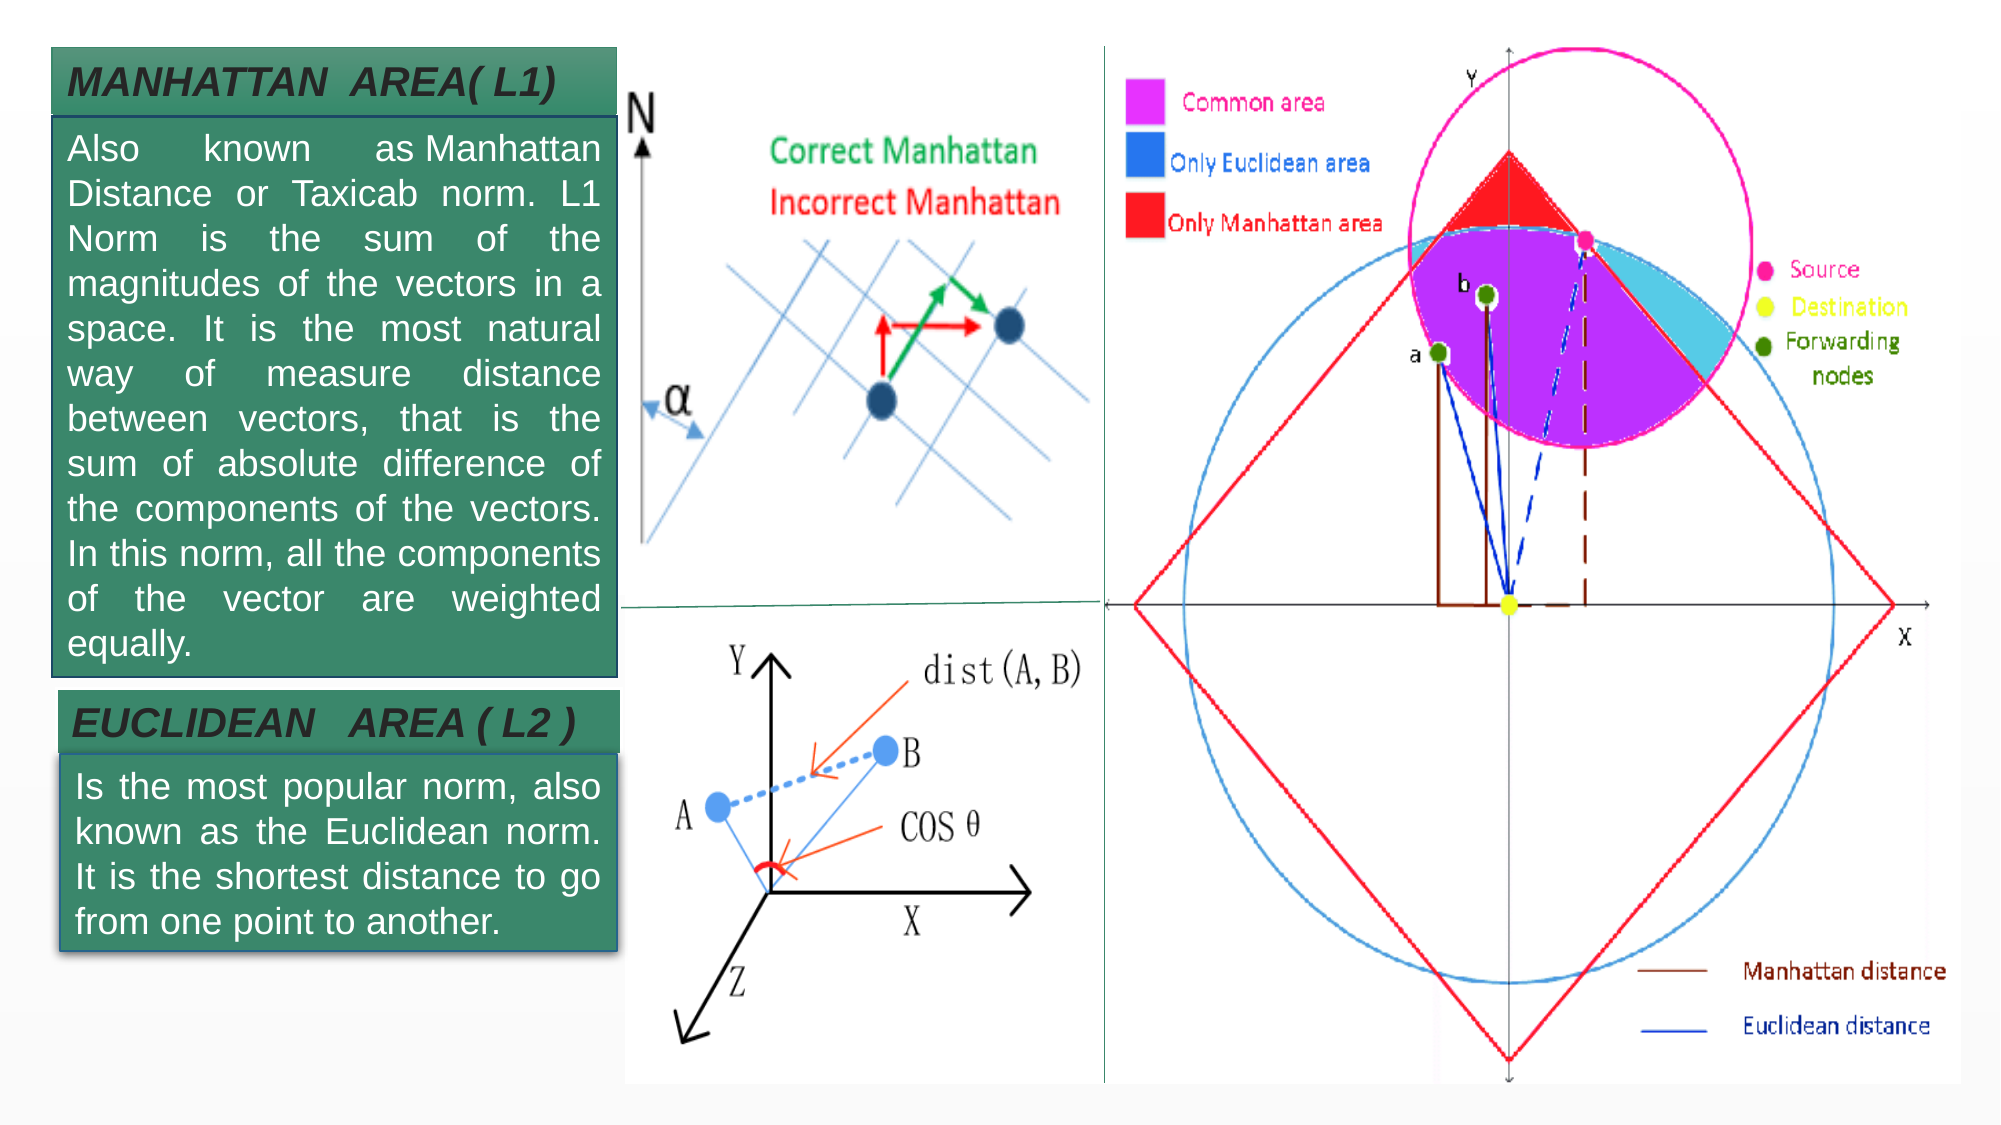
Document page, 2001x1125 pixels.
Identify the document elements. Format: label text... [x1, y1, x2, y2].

text_box Also known as Manhattan Distance or Taxicab norm. L1 Norm is the sum of the magnitudes of the vectors in a space. It is the most natural way of measure distance between vectors, that is the sum of absolute difference of the components of the vectors. In this norm, all the components of the vector are weighted equally. [52, 116, 617, 677]
text_box EUCLIDEAN AREA ( L2 ) [56, 688, 620, 751]
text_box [620, 601, 1101, 608]
picture [616, 47, 1104, 1084]
text_box Is the most popular norm, also known as the Euclidean norm. It is the shortest distance to go from one point to another. [59, 754, 617, 952]
text_box MANHATTAN AREA( L1) [52, 47, 614, 113]
picture [1105, 46, 1961, 1084]
